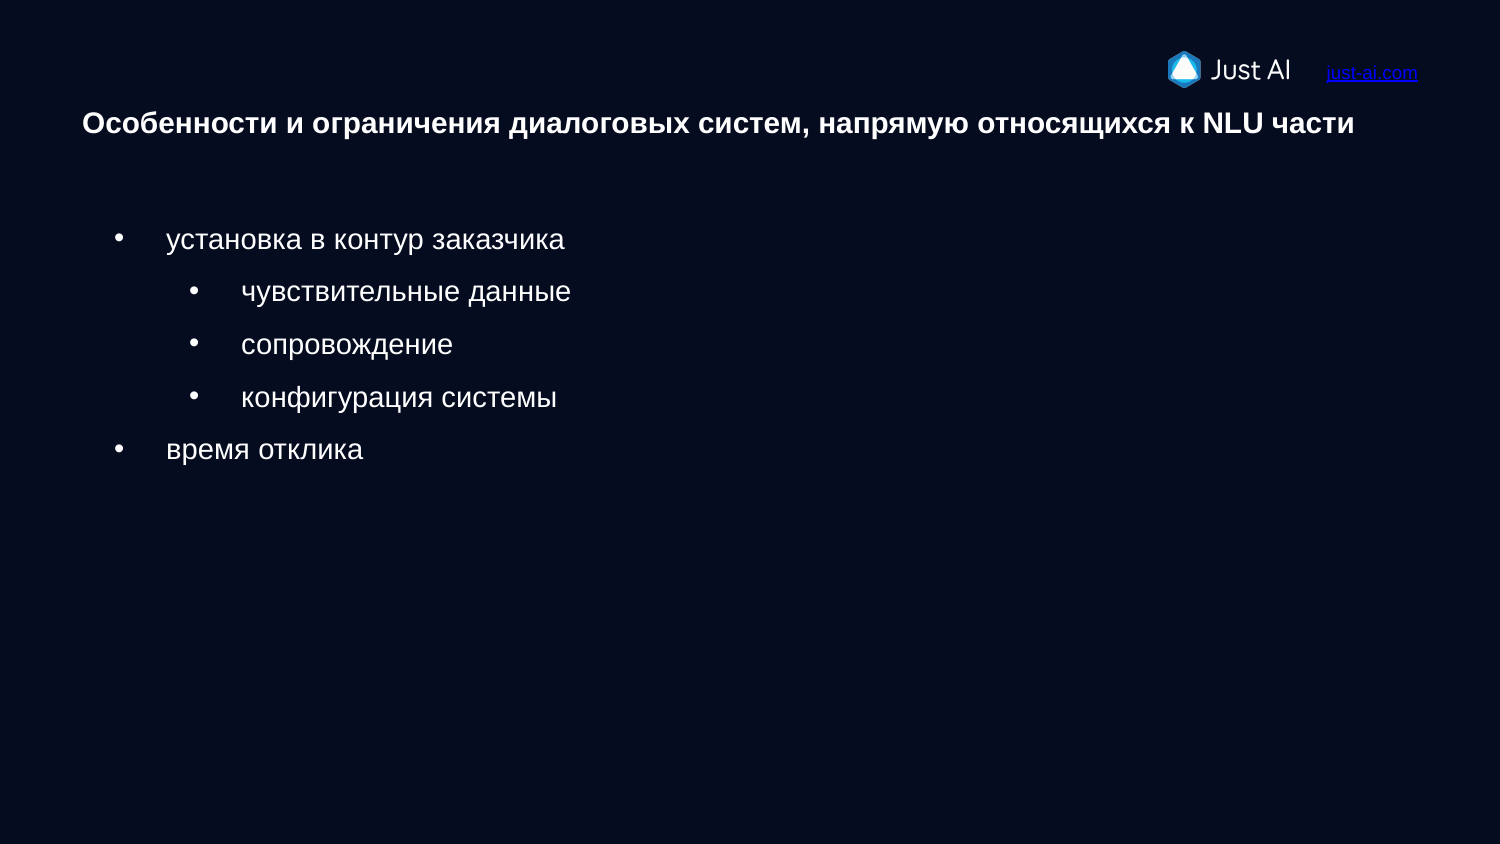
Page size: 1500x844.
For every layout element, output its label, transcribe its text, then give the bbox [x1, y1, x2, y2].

picture [1168, 51, 1289, 69]
title Особенности и ограничения диалоговых систем, напрямую относящихся к NLU части [76, 69, 1406, 170]
list установка в контур заказчика чувствительные данные сопровождение конфигурация системы время отклика [85, 196, 1415, 769]
